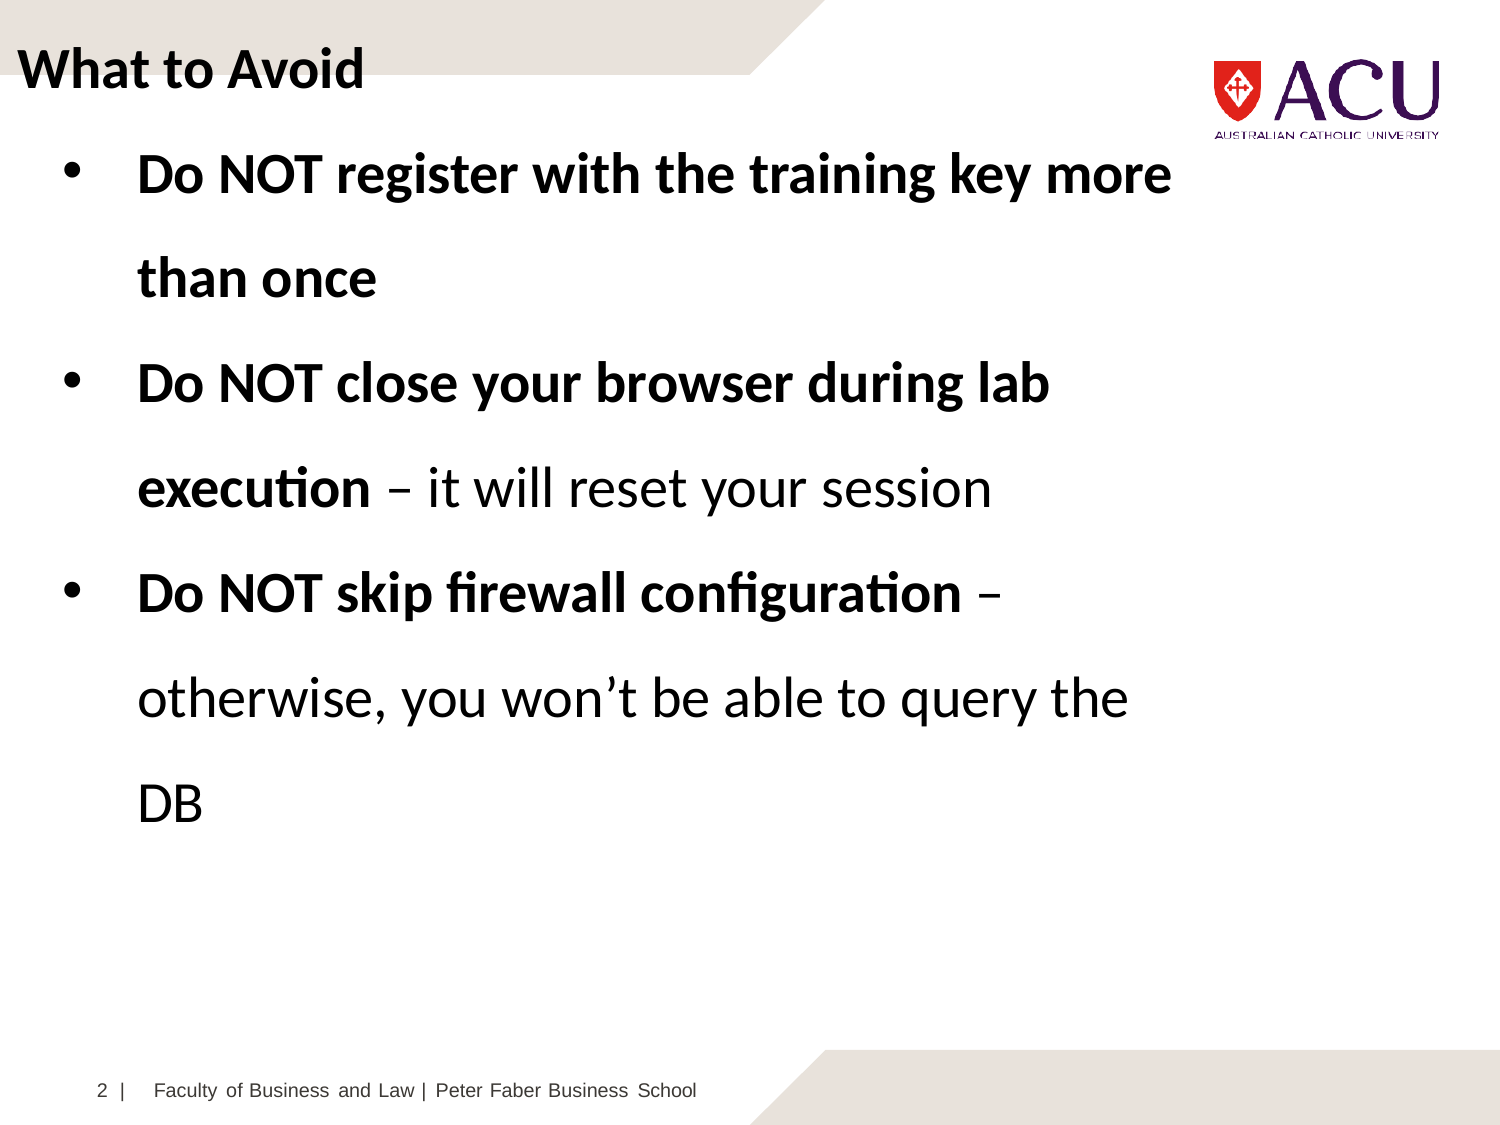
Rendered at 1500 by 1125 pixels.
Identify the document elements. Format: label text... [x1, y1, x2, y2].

picture [1214, 59, 1439, 139]
text_box 2 | Faculty of Business and Law | Peter Faber Business School [94, 1074, 702, 1102]
text_box What to Avoid Do NOT register with the training key more than once Do NOT close your browser during lab execution – it will reset your session Do NOT skip firewall configuration – otherwise, you won’t be able to query the DB [3, 0, 1200, 842]
